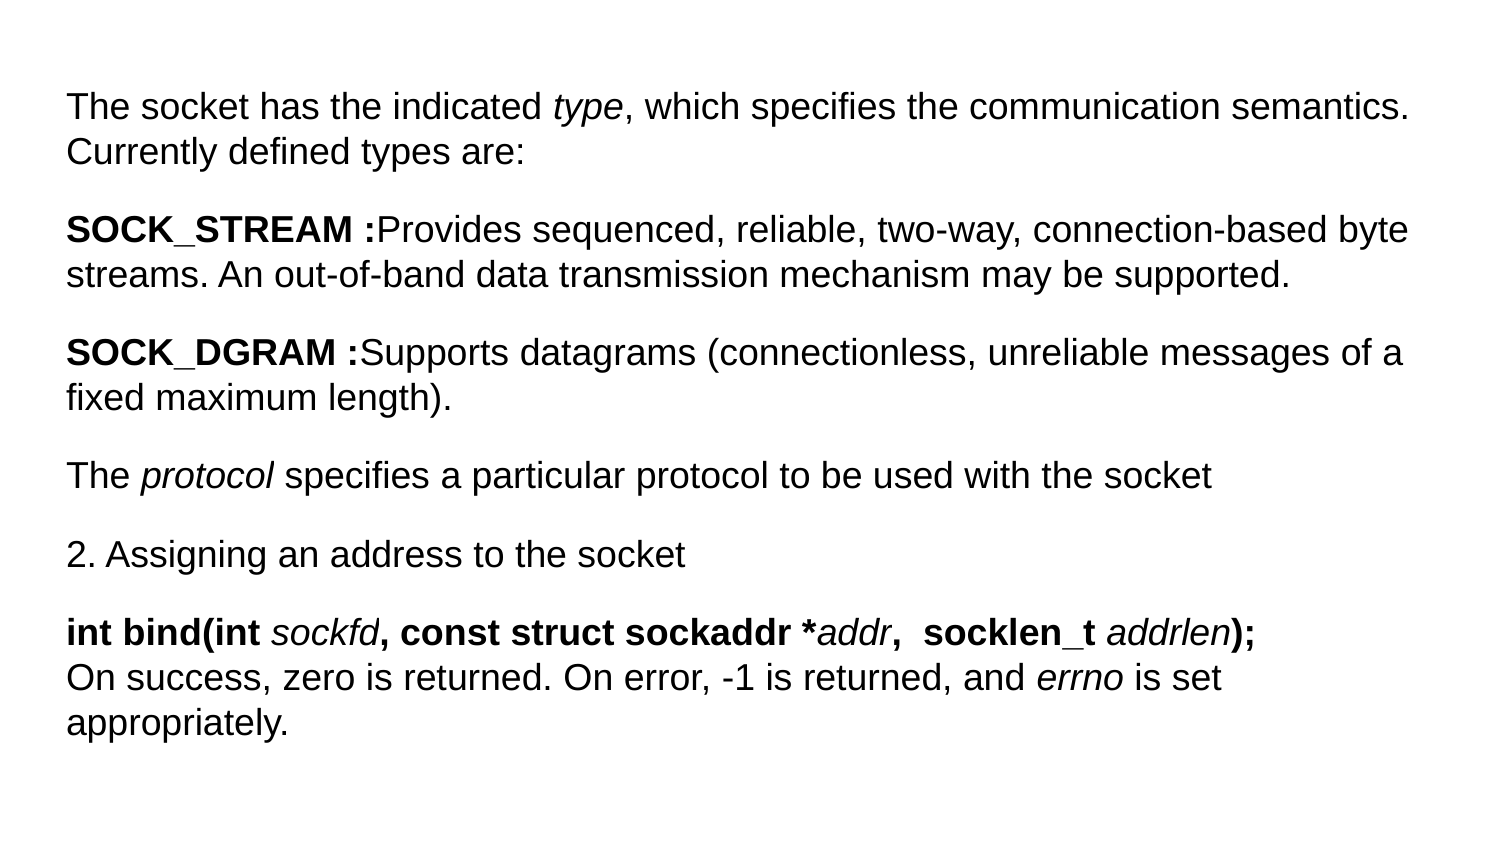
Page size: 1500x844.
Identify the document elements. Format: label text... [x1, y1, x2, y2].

list The socket has the indicated type, which specifies the communication semantics. Currently defined types are: SOCK_STREAM :Provides sequenced, reliable, two-way, connection-based byte streams. An out-of-band data transmission mechanism may be supported. SOCK_DGRAM :Supports datagrams (connectionless, unreliable messages of a fixed maximum length). The protocol specifies a particular protocol to be used with the socket 2. Assigning an address to the socket int bind(int sockfd, const struct sockaddr *addr, socklen_t addrlen); On success, zero is returned. On error, -1 is returned, and errno is set appropriately. [51, 66, 1449, 833]
